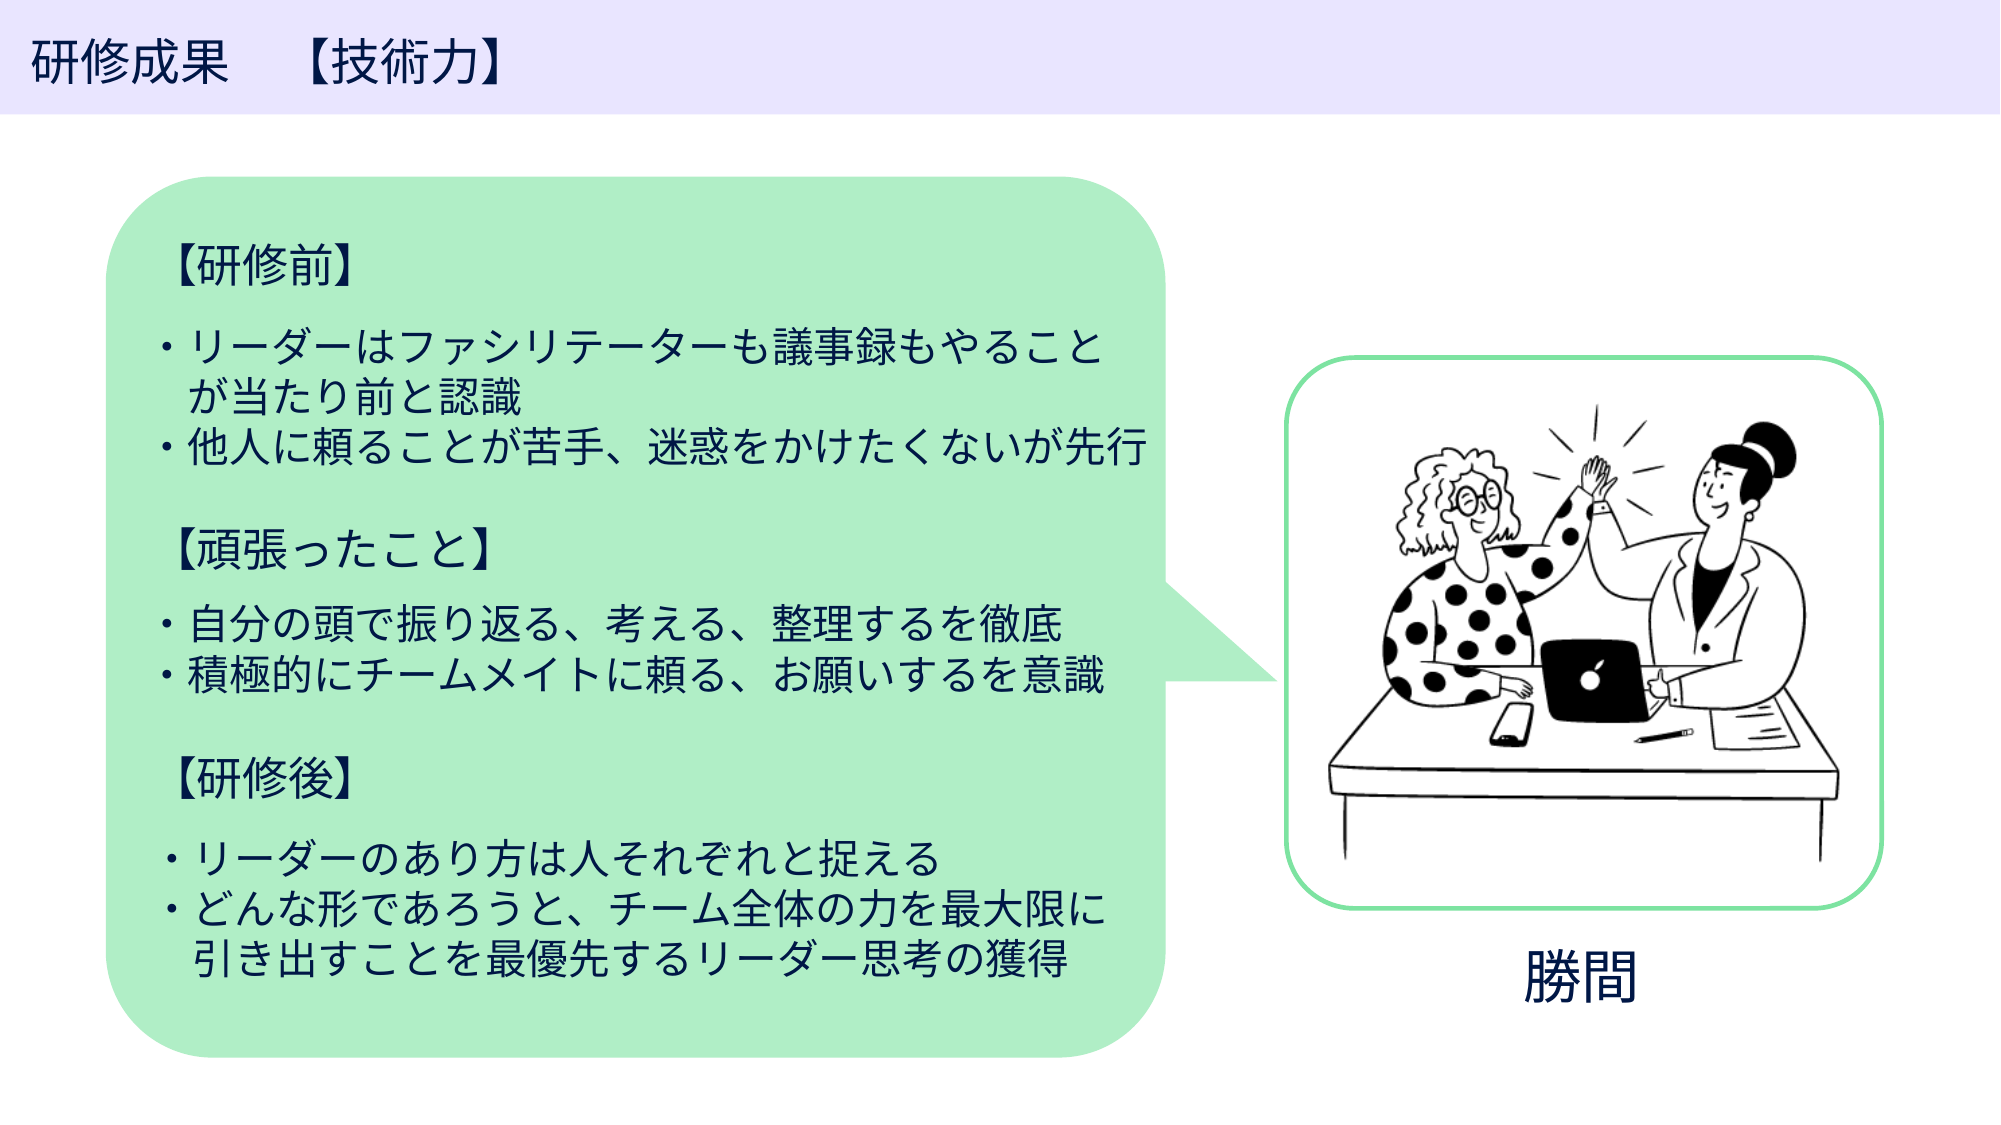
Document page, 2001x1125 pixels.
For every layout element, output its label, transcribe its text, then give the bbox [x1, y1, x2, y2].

text_box 【研修前】 [136, 229, 401, 299]
text_box 【研修後】 [136, 741, 401, 812]
text_box 勝間 [1508, 932, 1660, 1018]
text_box [104, 175, 1167, 1059]
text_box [1286, 357, 1882, 909]
text_box ・自分の頭で振り返る、考える、整理するを徹底 ・積極的にチームメイトに頼る、お願いするを意識 [131, 590, 1124, 706]
text_box [1113, 534, 1281, 683]
text_box 研修成果 【技術力】 [16, 23, 548, 99]
text_box [0, 0, 2000, 115]
text_box 【頑張ったこと】 [136, 513, 548, 584]
text_box ・リーダーはファシリテーターも議事録もやること が当たり前と認識 ・他人に頼ることが苦手、迷惑をかけたくないが先行 [131, 313, 1166, 479]
text_box ・リーダーのあり方は人それぞれと捉える ・どんな形であろうと、チーム全体の力を最大限に 引き出すことを最優先するリーダー思考の獲得 [136, 825, 1129, 990]
